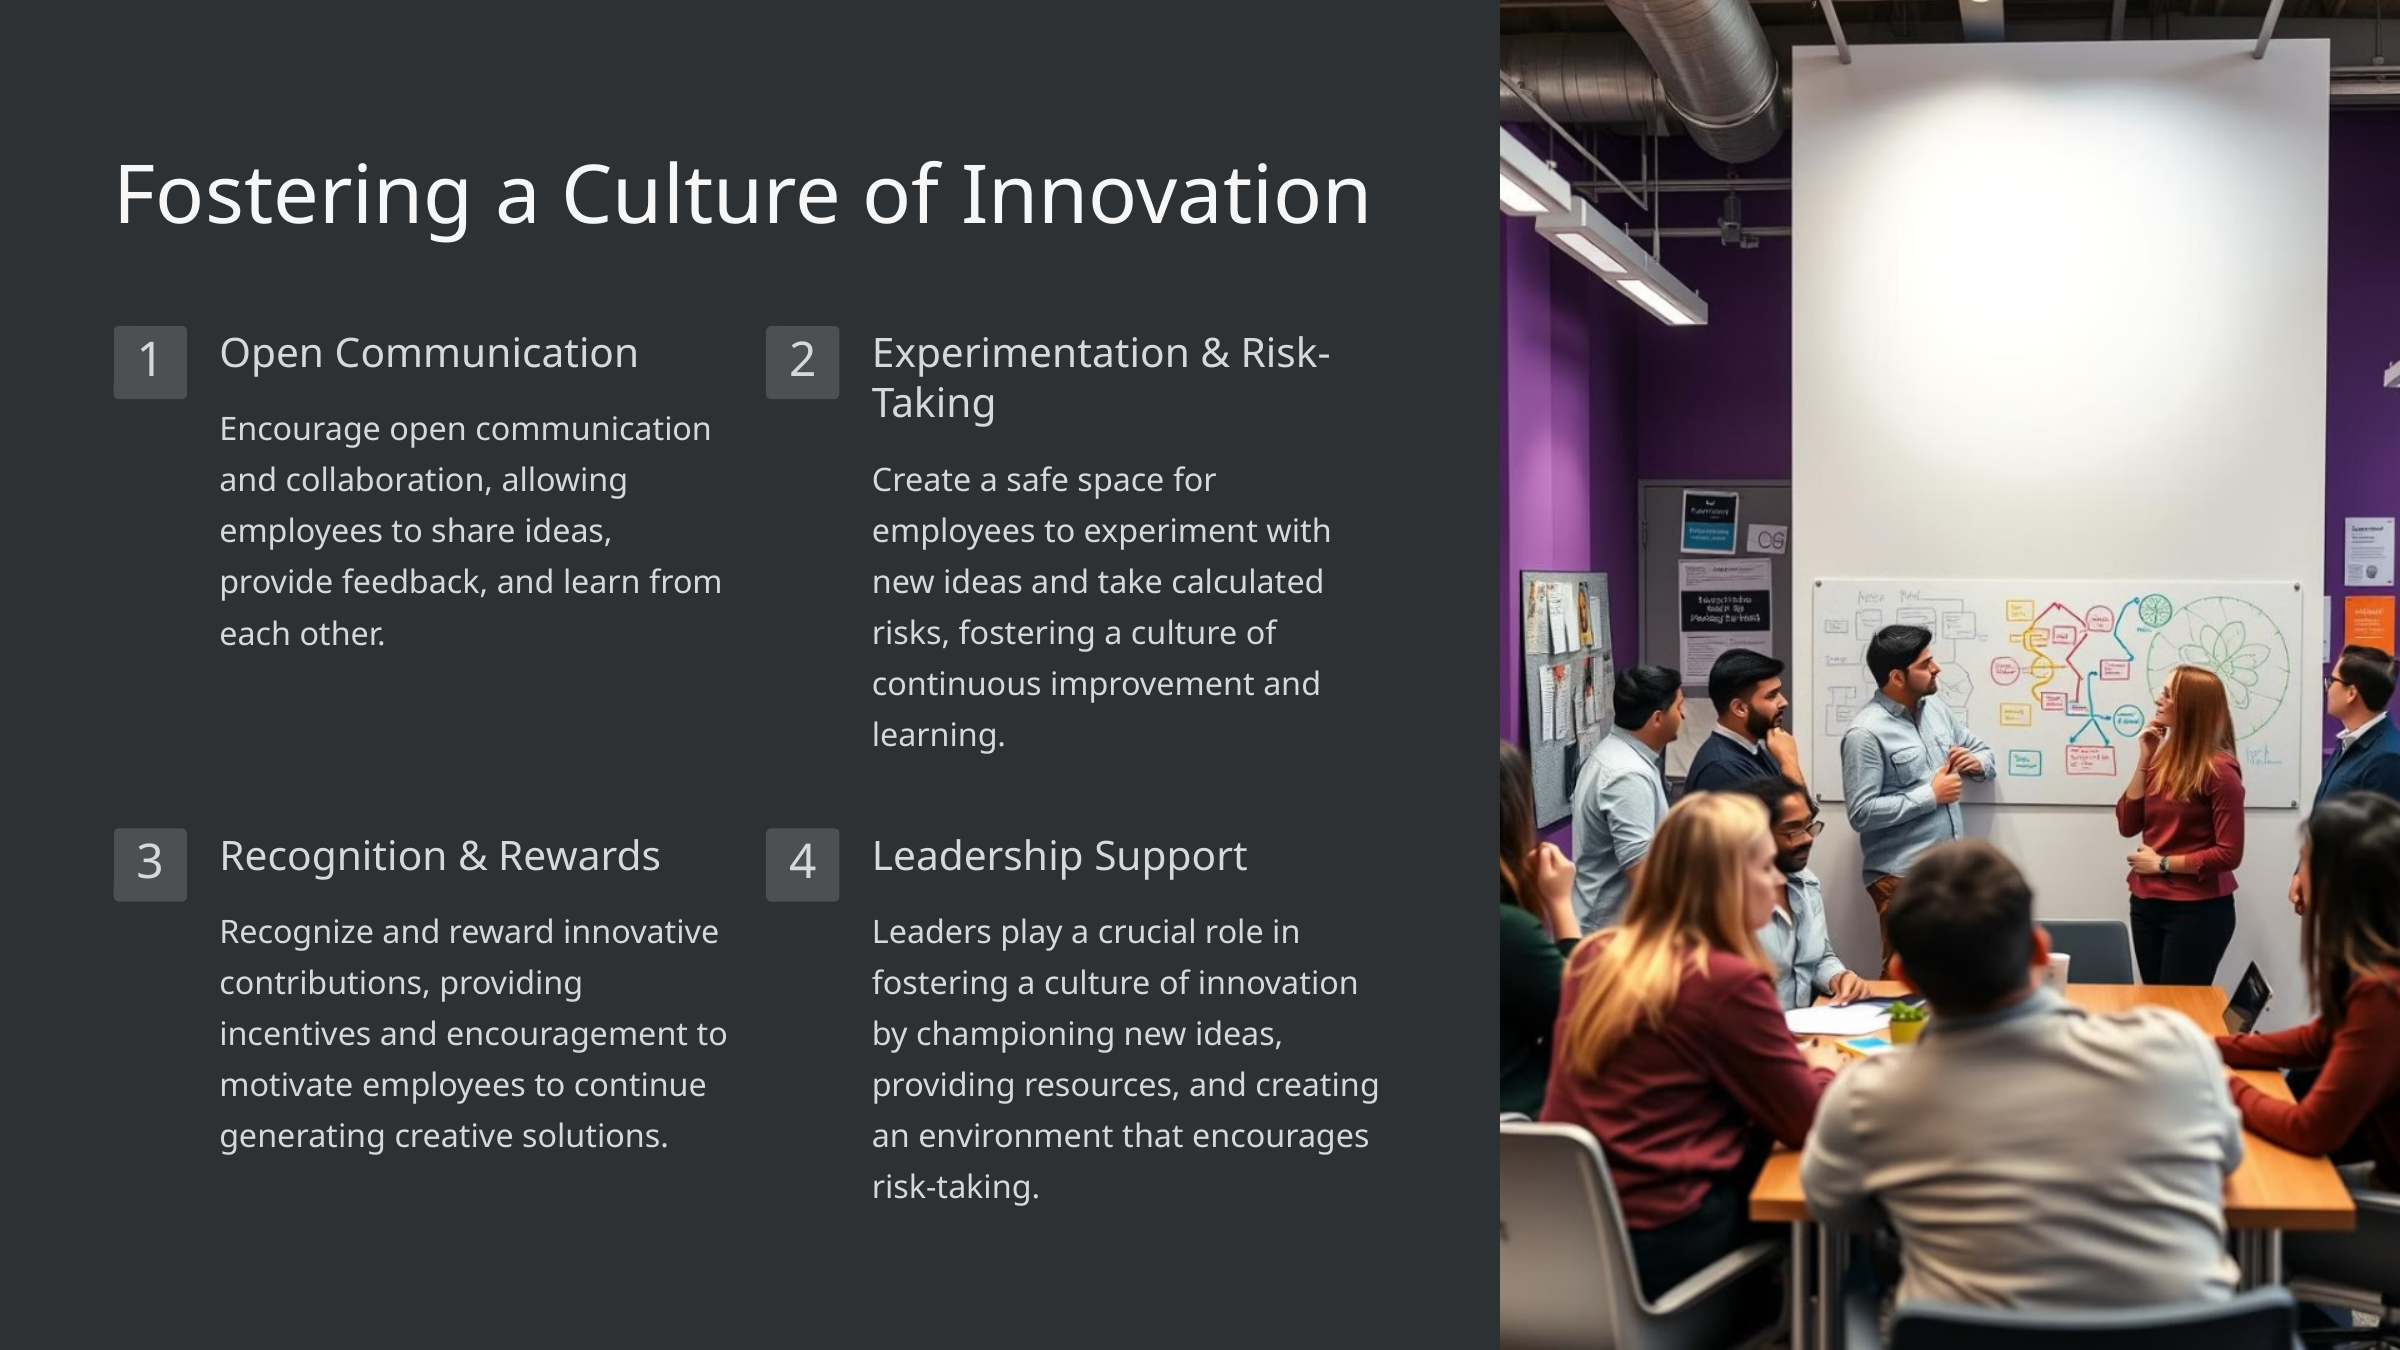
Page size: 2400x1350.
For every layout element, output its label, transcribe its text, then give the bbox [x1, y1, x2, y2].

text_box Recognition & Rewards [219, 828, 658, 880]
text_box [113, 325, 187, 400]
text_box [113, 828, 187, 902]
text_box Leadership Support [871, 828, 1279, 880]
text_box 3 [135, 840, 165, 890]
text_box [766, 828, 840, 902]
text_box 4 [787, 840, 818, 890]
picture [1499, 0, 2400, 1350]
text_box Encourage open communication and collaboration, allowing employees to share ideas, provide feedback, and learn from each other. [219, 396, 734, 657]
text_box 1 [142, 338, 159, 387]
text_box Experimentation & Risk-Taking [871, 325, 1387, 428]
text_box Recognize and reward innovative contributions, providing incentives and encouragement to motivate employees to continue generating creative solutions. [219, 898, 734, 1159]
text_box [766, 325, 840, 400]
text_box Fostering a Culture of Innovation [113, 139, 1356, 241]
text_box Open Communication [219, 325, 641, 377]
text_box Leaders play a crucial role in fostering a culture of innovation by championing new ideas, providing resources, and creating an environment that encourages risk-taking. [871, 898, 1387, 1211]
text_box Create a safe space for employees to experiment with new ideas and take calculated risks, fostering a culture of continuous improvement and learning. [871, 447, 1387, 760]
text_box 2 [788, 338, 817, 387]
